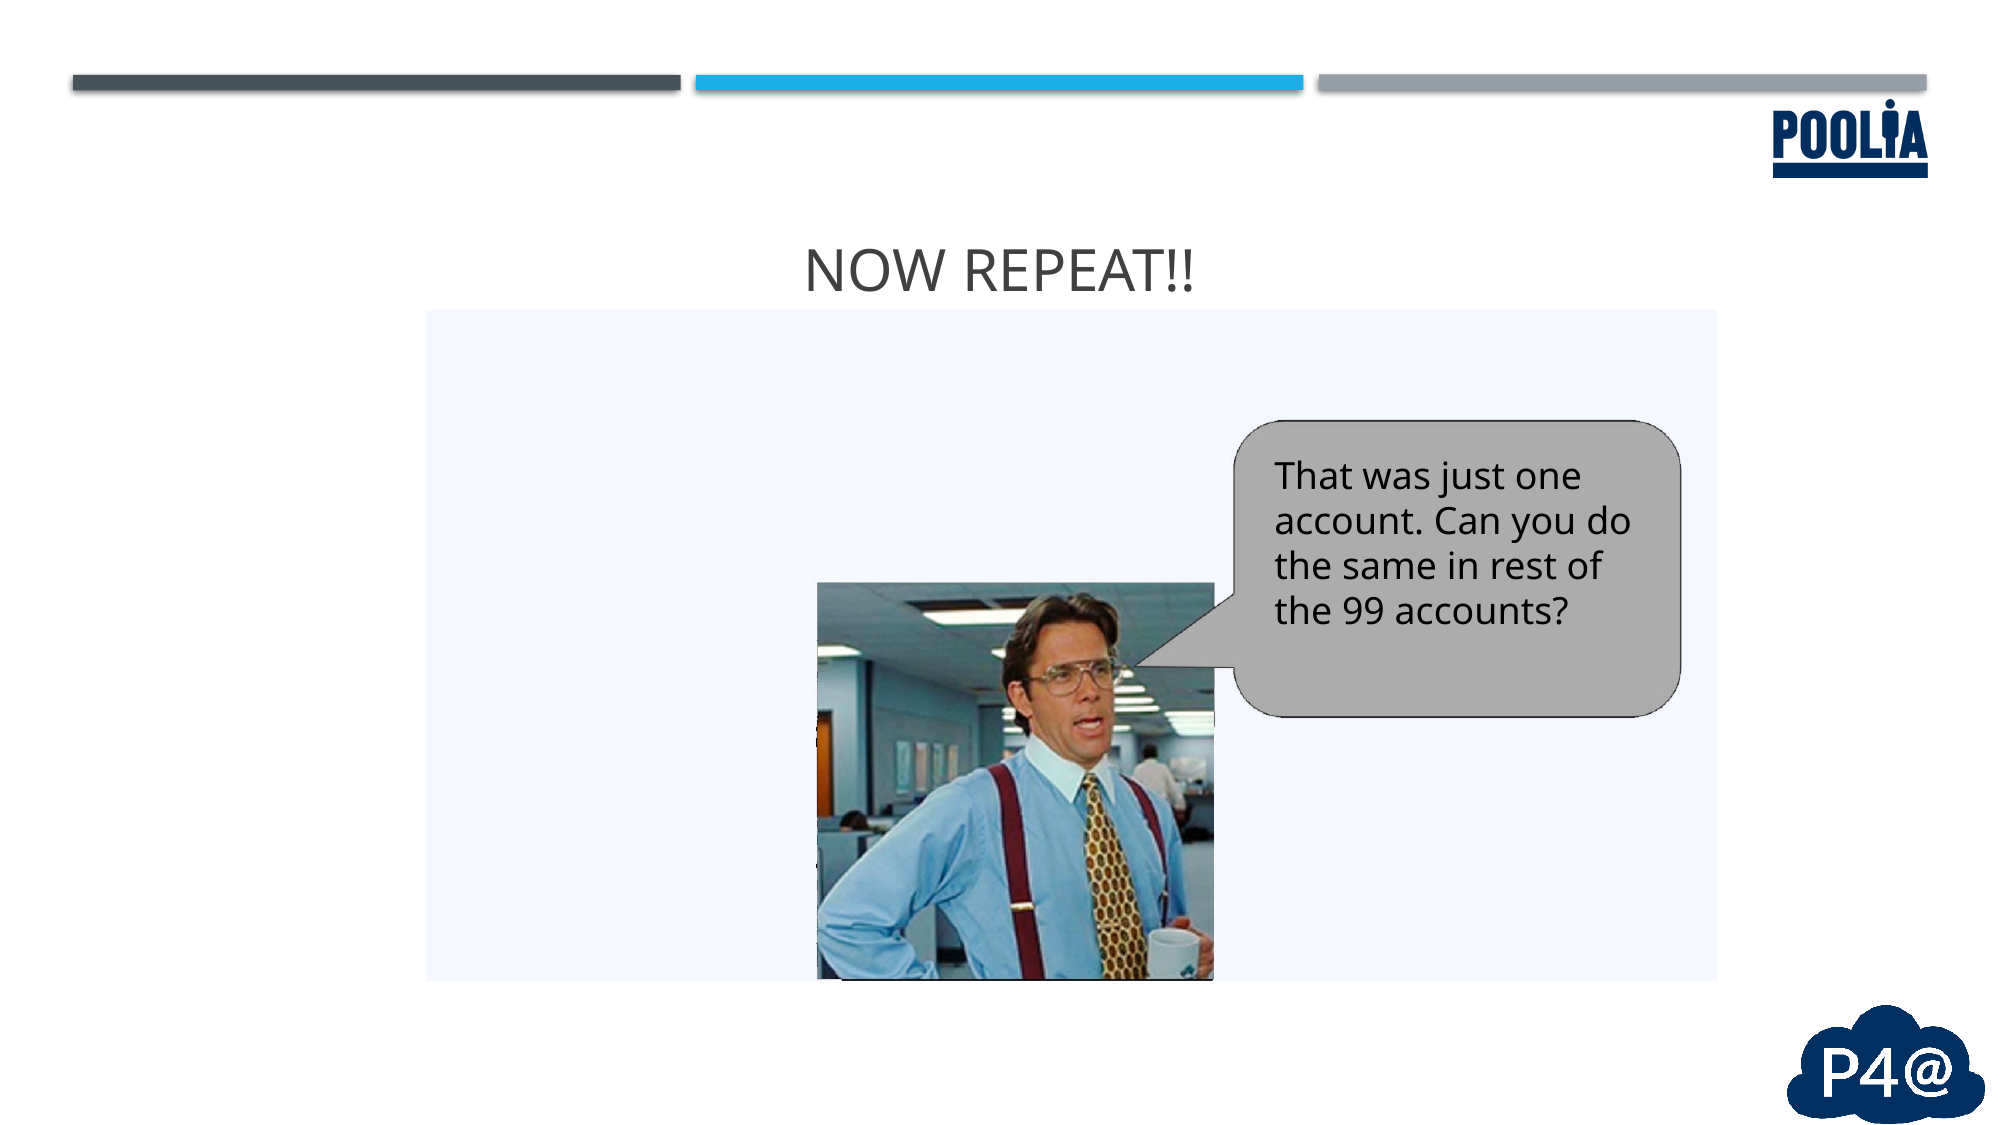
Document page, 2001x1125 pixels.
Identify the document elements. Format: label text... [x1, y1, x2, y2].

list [425, 309, 1717, 981]
title Now repeat!! [95, 115, 1905, 311]
picture [1786, 1004, 1985, 1125]
picture [1773, 99, 1929, 179]
